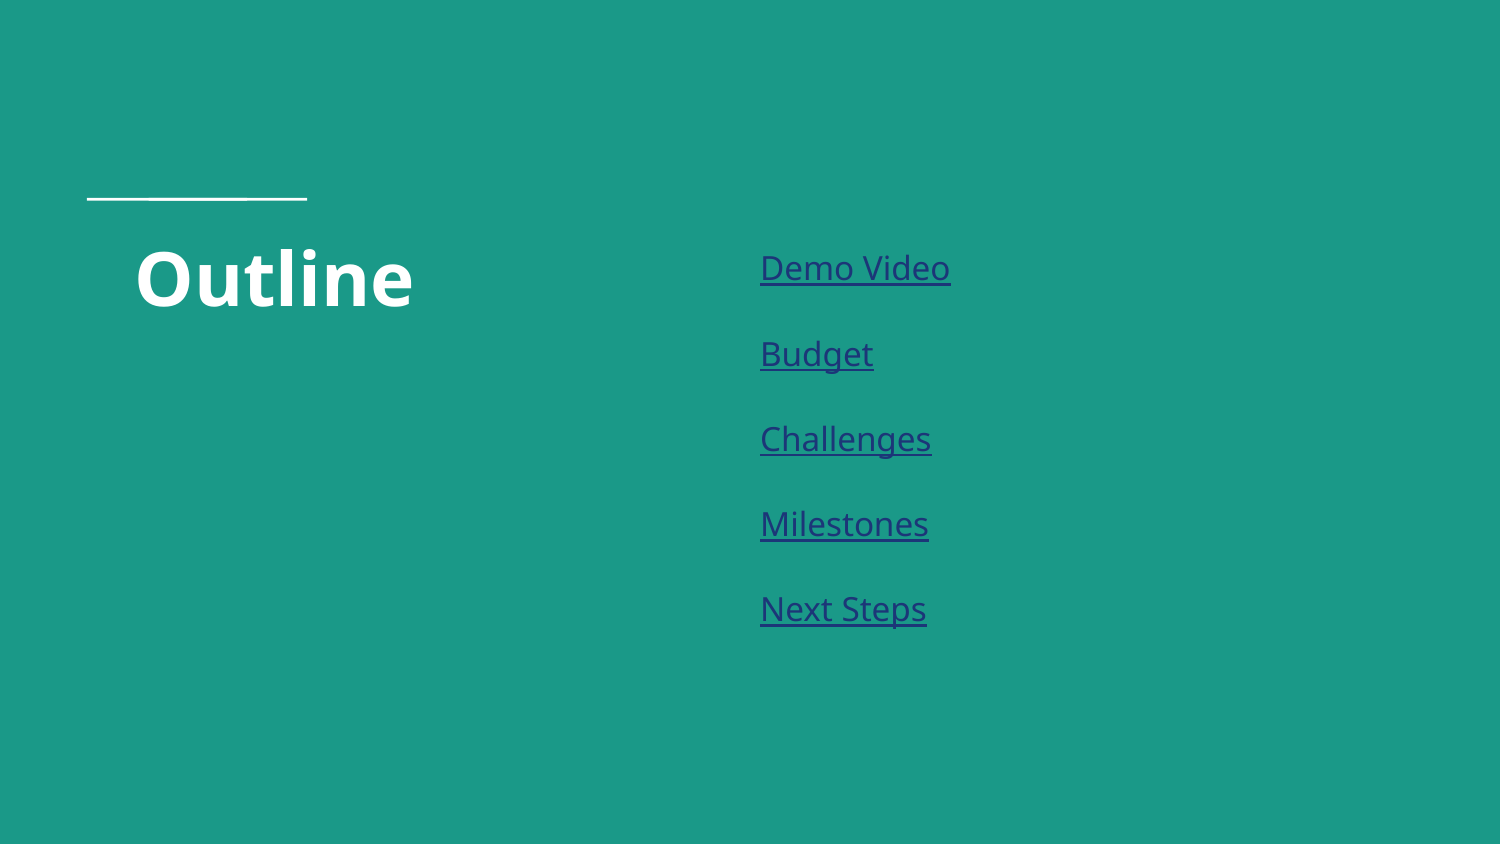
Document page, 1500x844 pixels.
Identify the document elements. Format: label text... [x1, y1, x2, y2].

title Outline [119, 216, 589, 466]
subtitle Demo Video Budget Challenges Milestones Next Steps [745, 225, 1415, 760]
